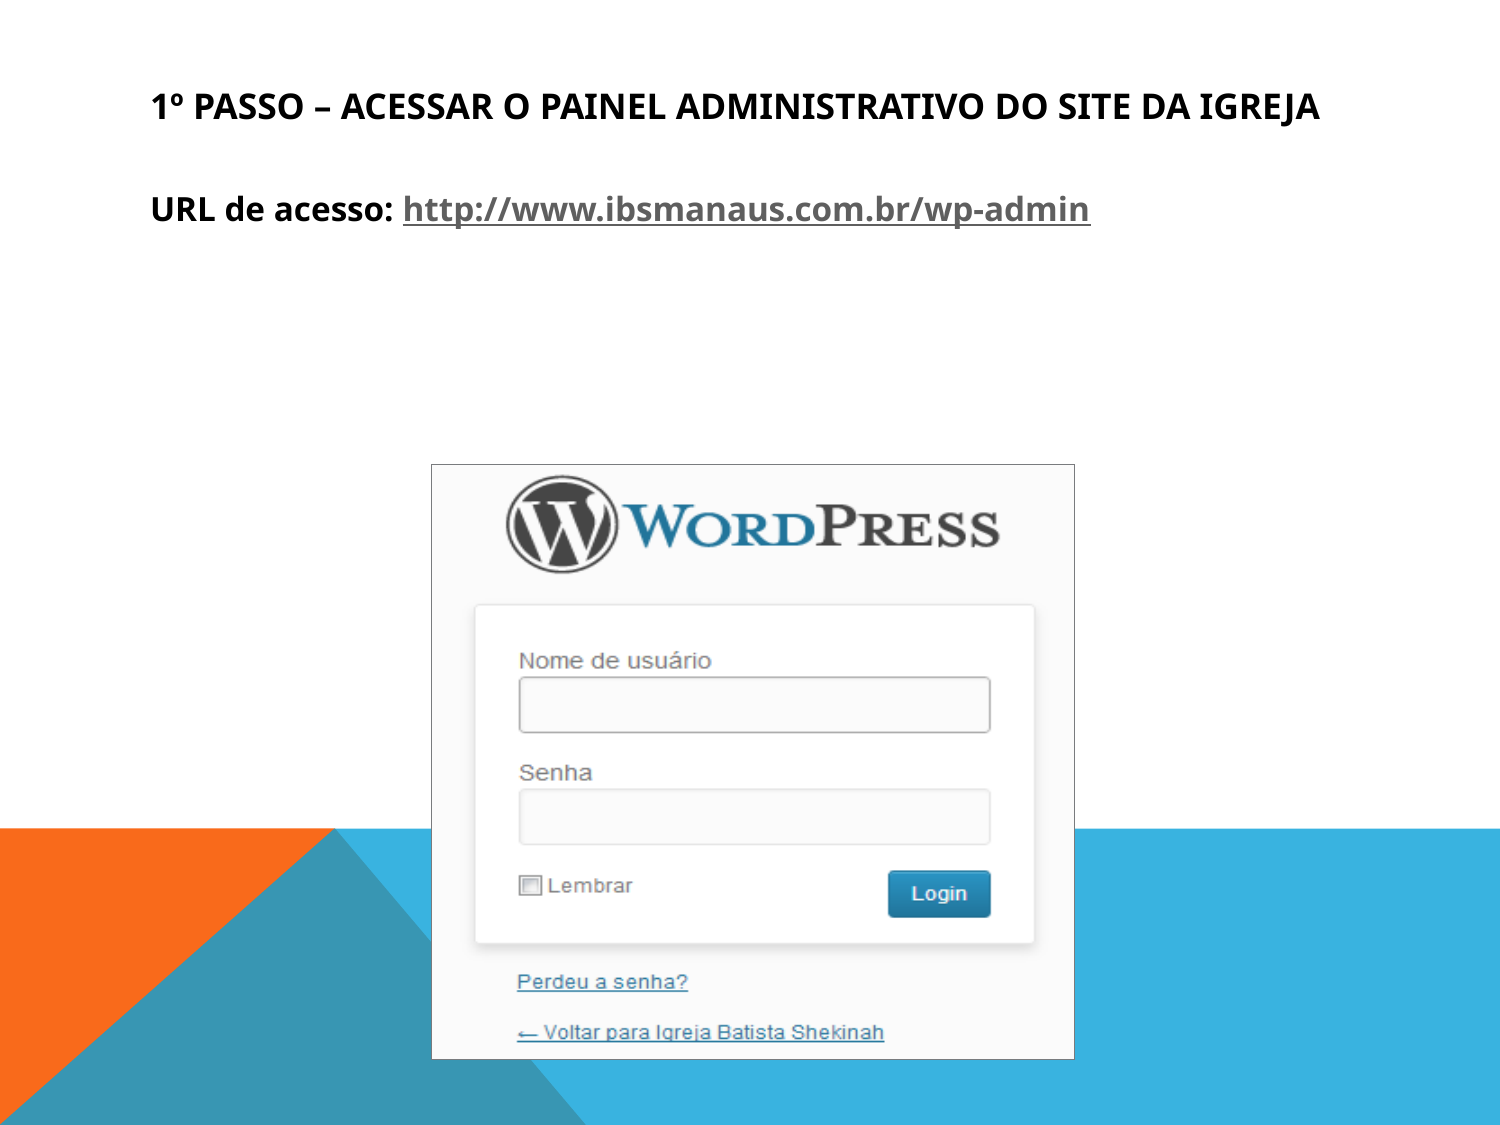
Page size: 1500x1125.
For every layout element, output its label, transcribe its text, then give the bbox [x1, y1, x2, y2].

picture [431, 464, 1075, 1060]
list URL de acesso: http://www.ibsmanaus.com.br/wp-admin [135, 180, 1369, 768]
title 1º Passo – Acessar o painel administrativo do site da Igreja [135, 60, 1369, 150]
